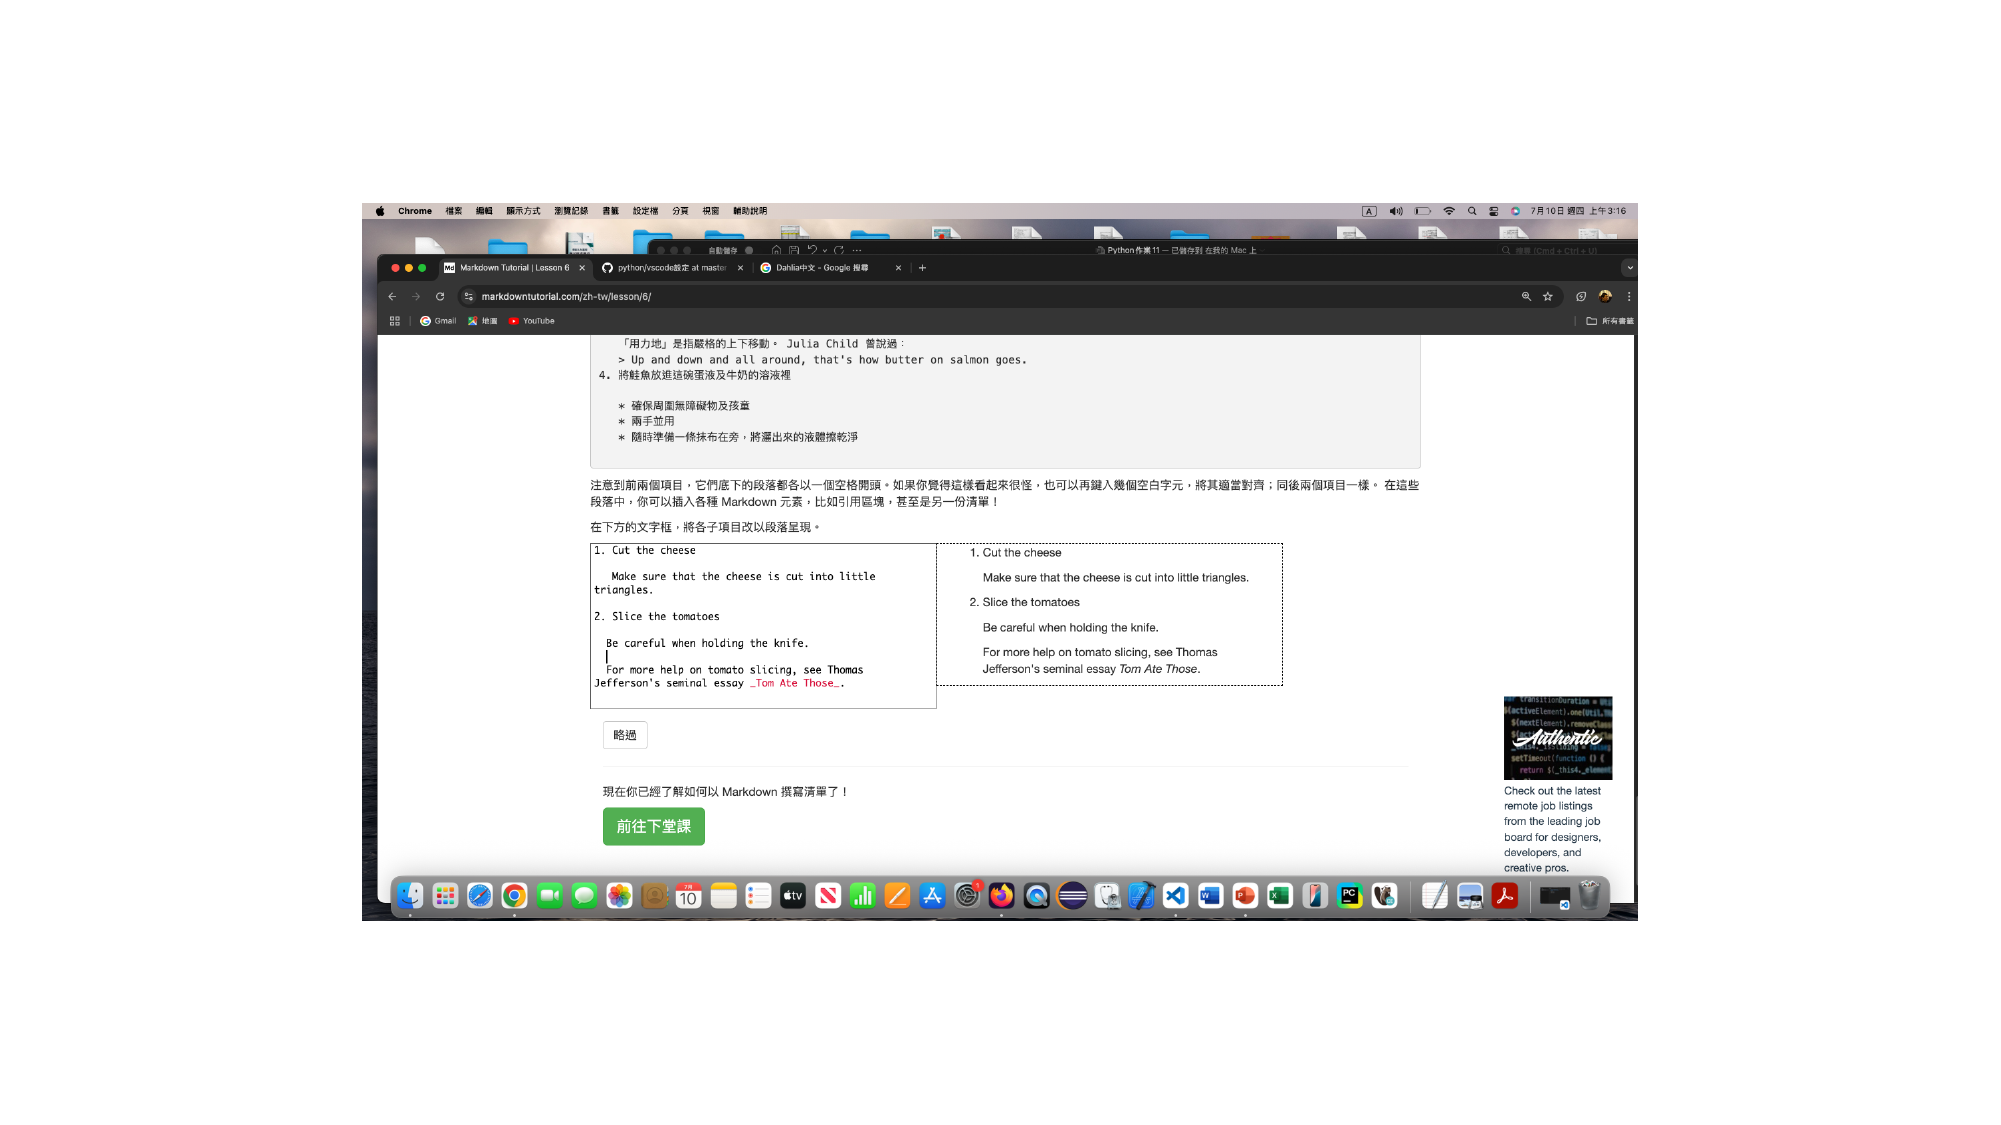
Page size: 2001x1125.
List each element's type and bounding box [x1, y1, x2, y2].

picture [361, 203, 1638, 922]
